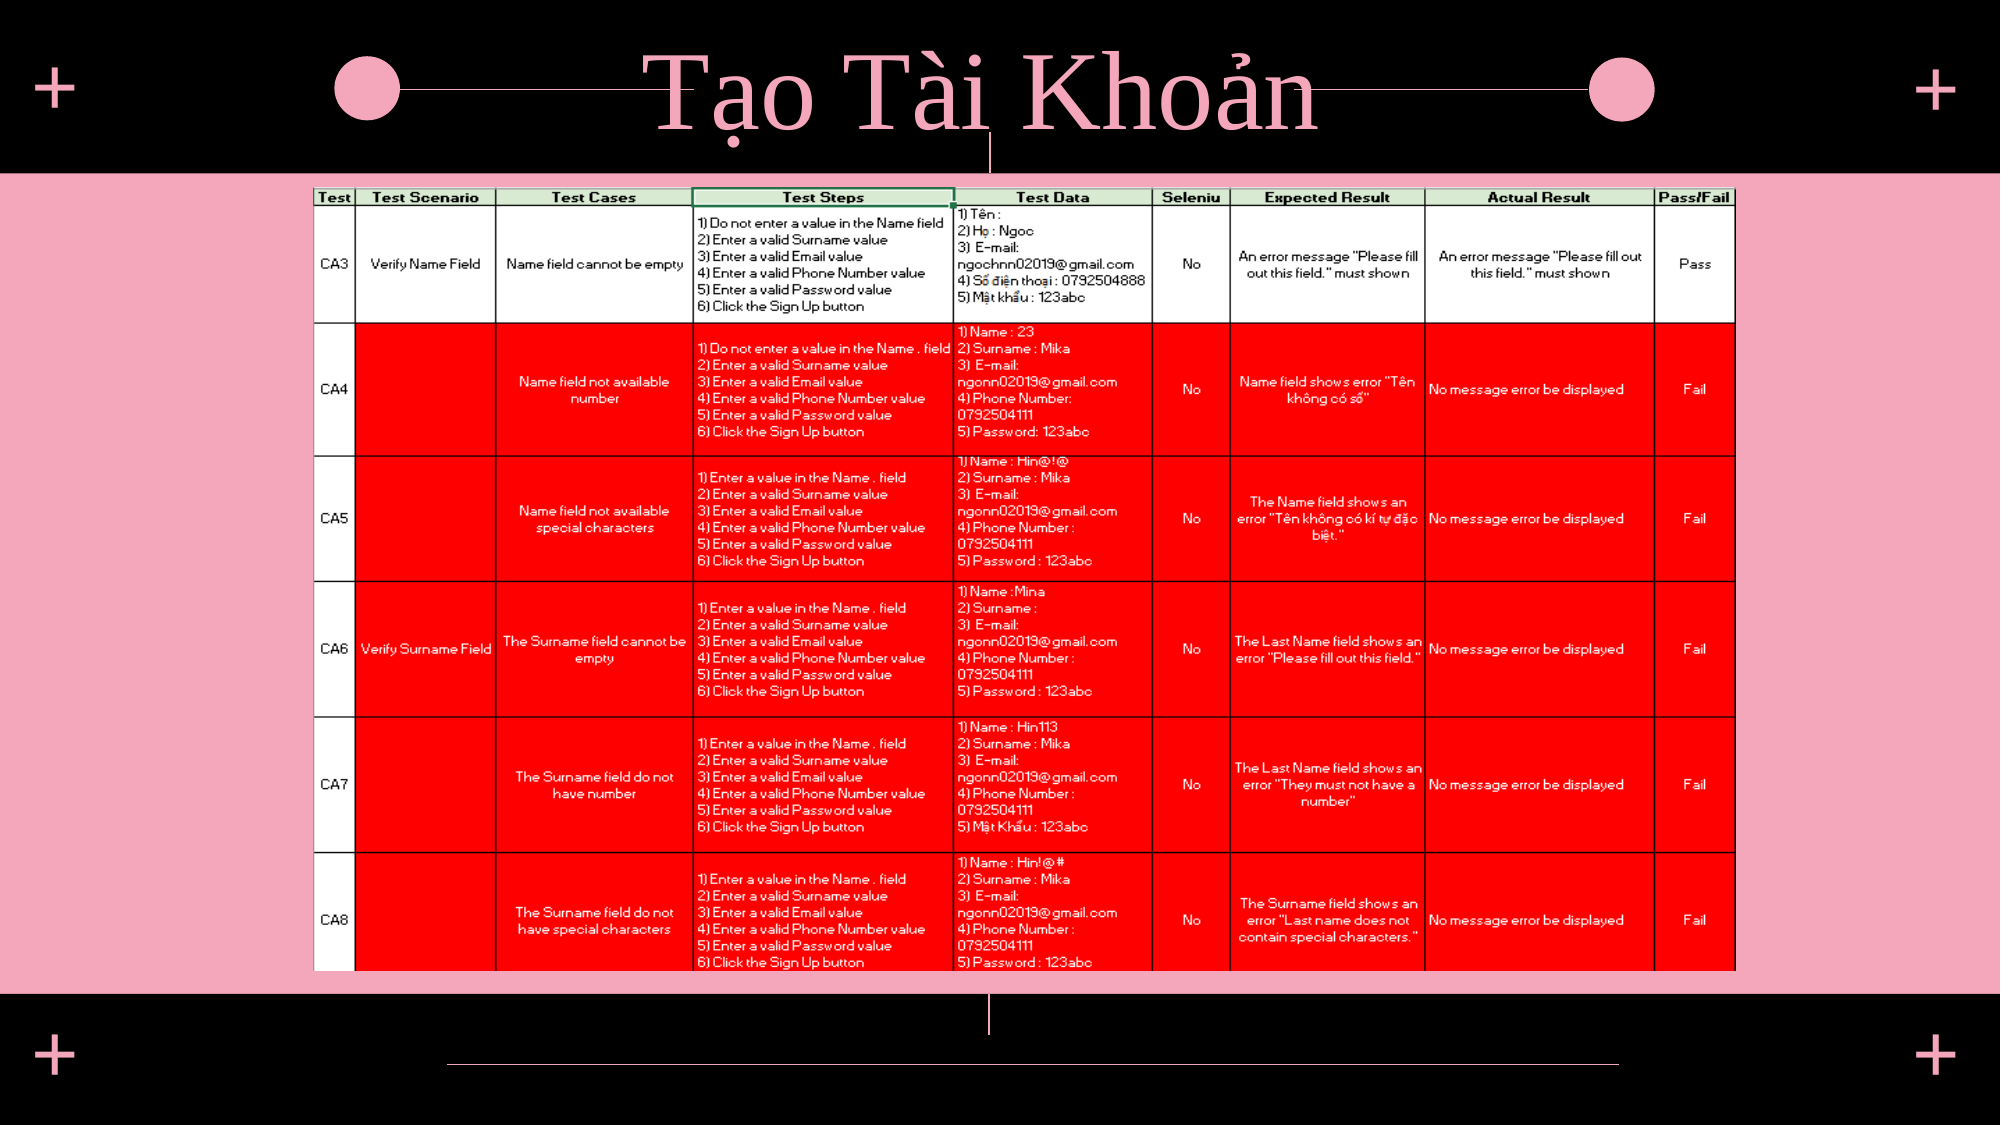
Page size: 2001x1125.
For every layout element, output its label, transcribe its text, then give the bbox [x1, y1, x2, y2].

text_box [333, 55, 402, 122]
text_box + [16, 994, 83, 1109]
text_box [0, 0, 2000, 174]
text_box [1588, 56, 1656, 123]
picture [313, 186, 1736, 972]
text_box + [1897, 28, 1964, 144]
text_box + [16, 27, 83, 142]
text_box [0, 174, 2000, 993]
text_box Tạo Tài Khoản [570, 9, 1393, 160]
text_box [0, 993, 2000, 1125]
text_box + [1897, 994, 1964, 1109]
